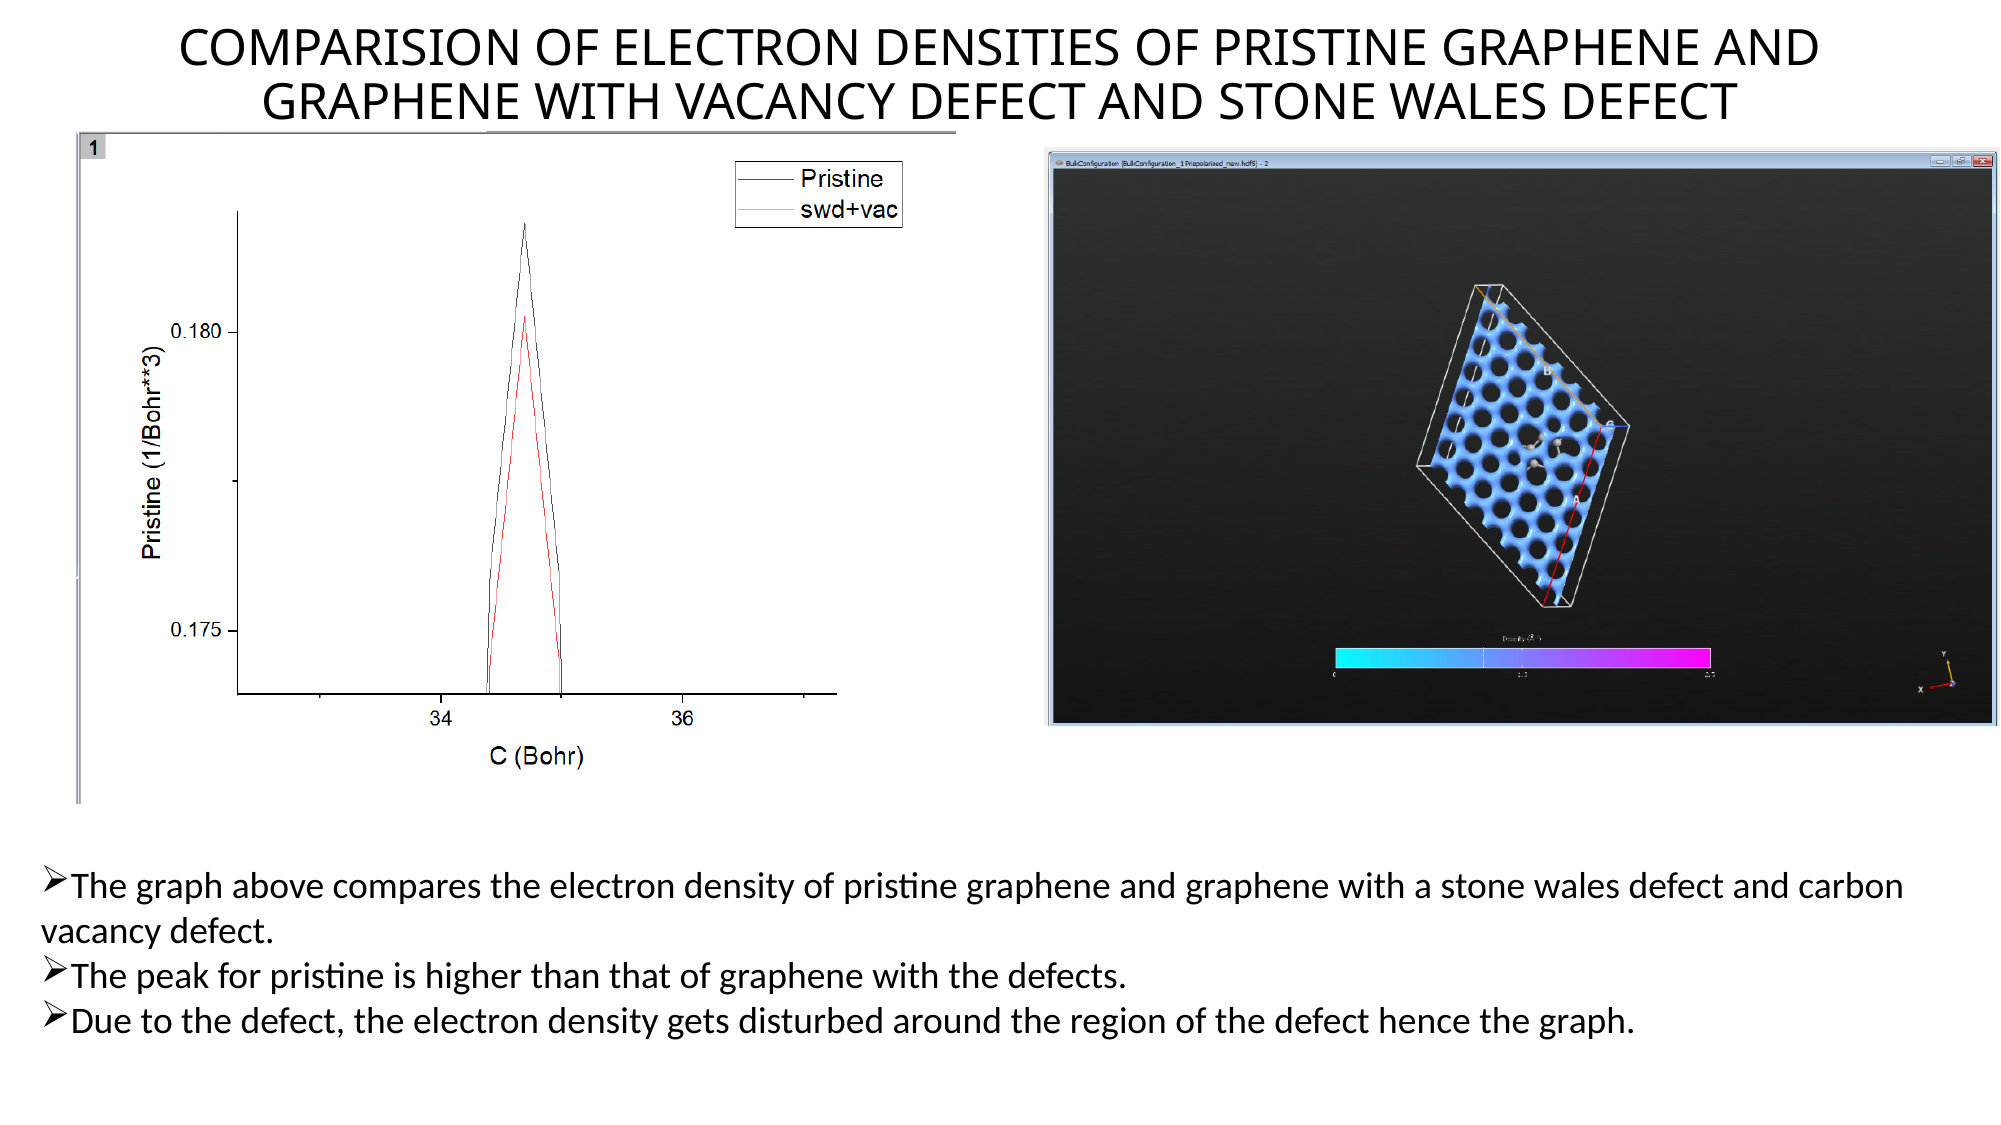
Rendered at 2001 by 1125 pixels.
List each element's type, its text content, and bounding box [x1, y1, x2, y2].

title COMPARISION OF ELECTRON DENSITIES OF PRISTINE GRAPHENE AND GRAPHENE WITH VACANCY DEFECT AND STONE WALES DEFECT [137, 0, 1863, 185]
text_box The graph above compares the electron density of pristine graphene and graphene with a stone wales defect and carbon vacancy defect. The peak for pristine is higher than that of graphene with the defects. Due to the defect, the electron density gets disturbed around the region of the defect hence the graph. [26, 853, 1987, 1049]
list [76, 131, 956, 805]
picture [1044, 147, 2000, 726]
